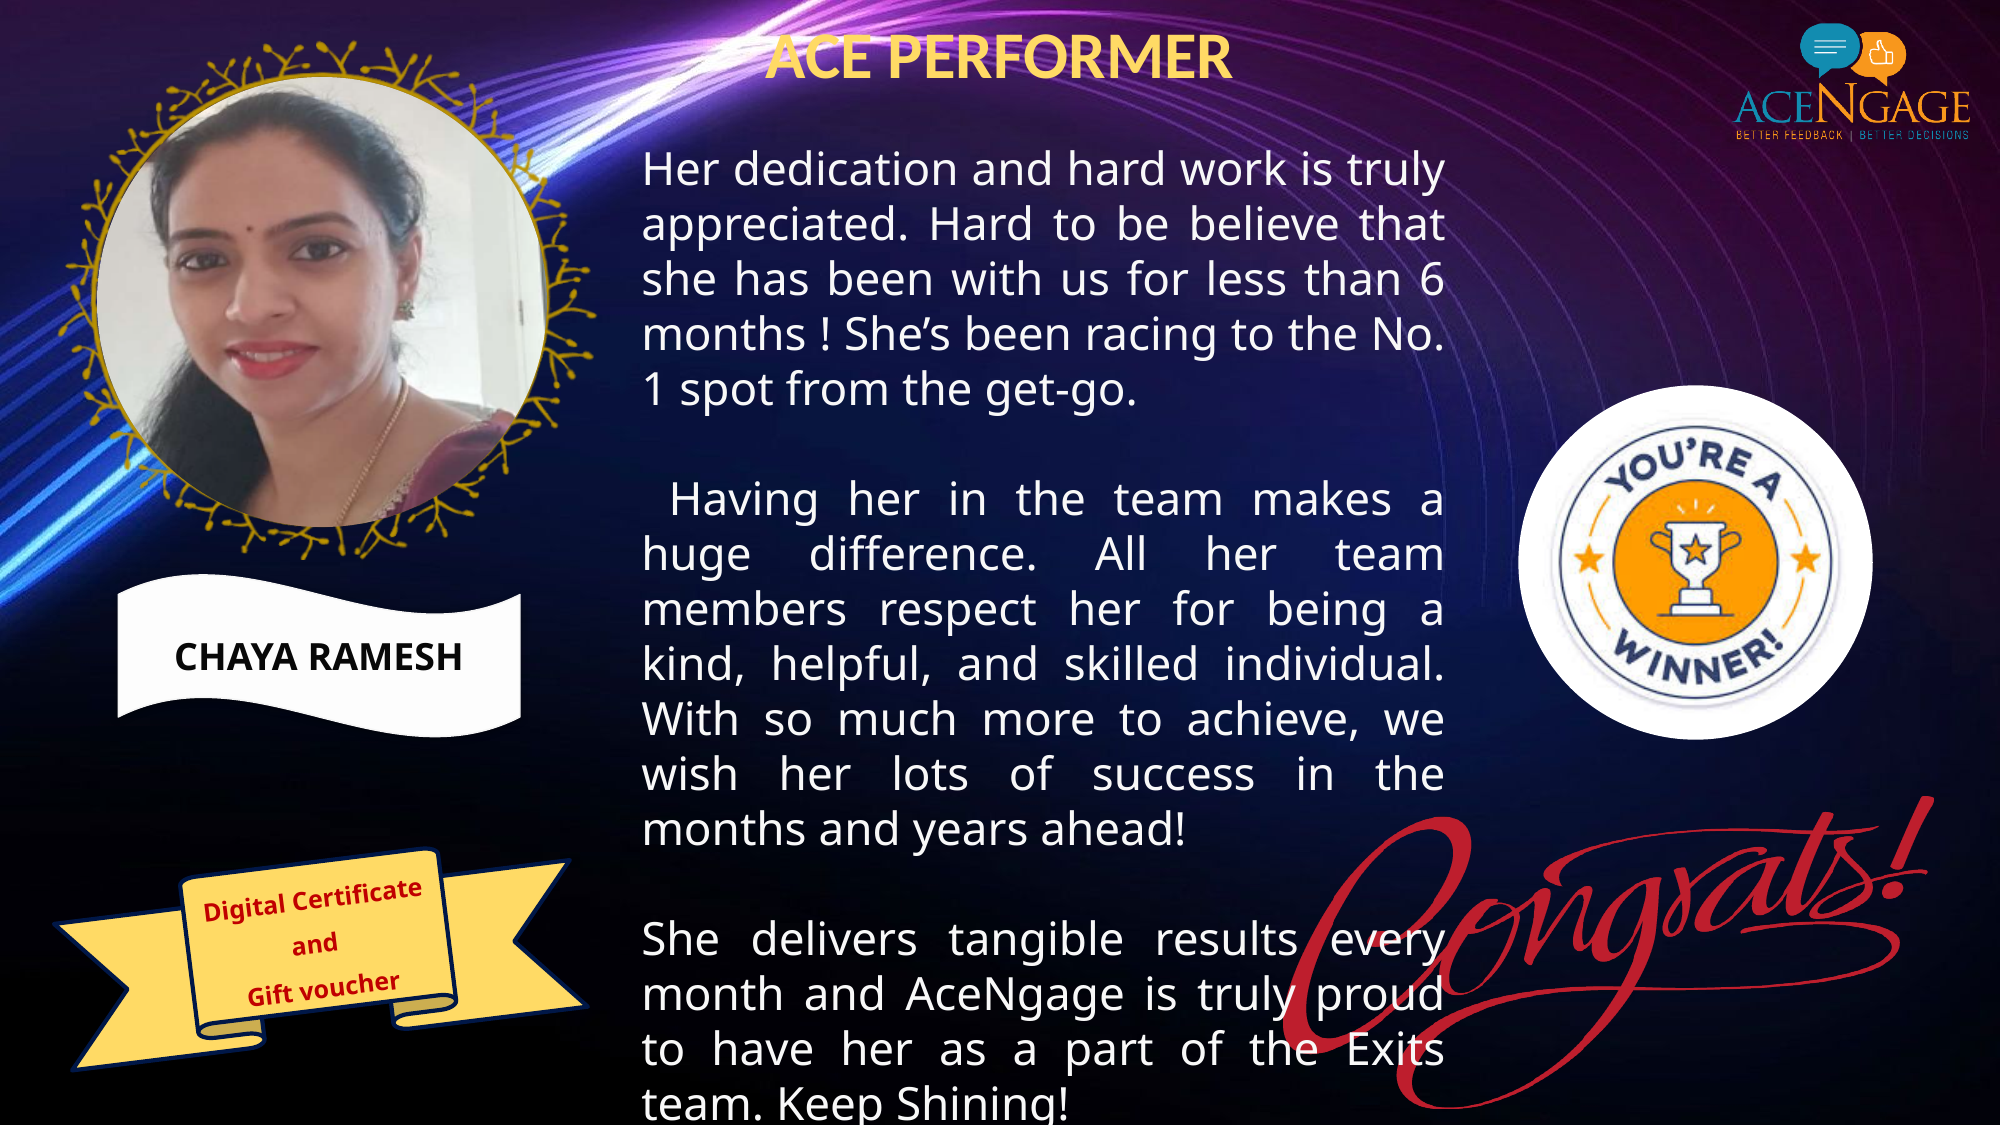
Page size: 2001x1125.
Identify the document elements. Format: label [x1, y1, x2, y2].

picture [1732, 23, 1971, 143]
picture [96, 76, 548, 528]
text_box [0, 0, 2000, 1125]
